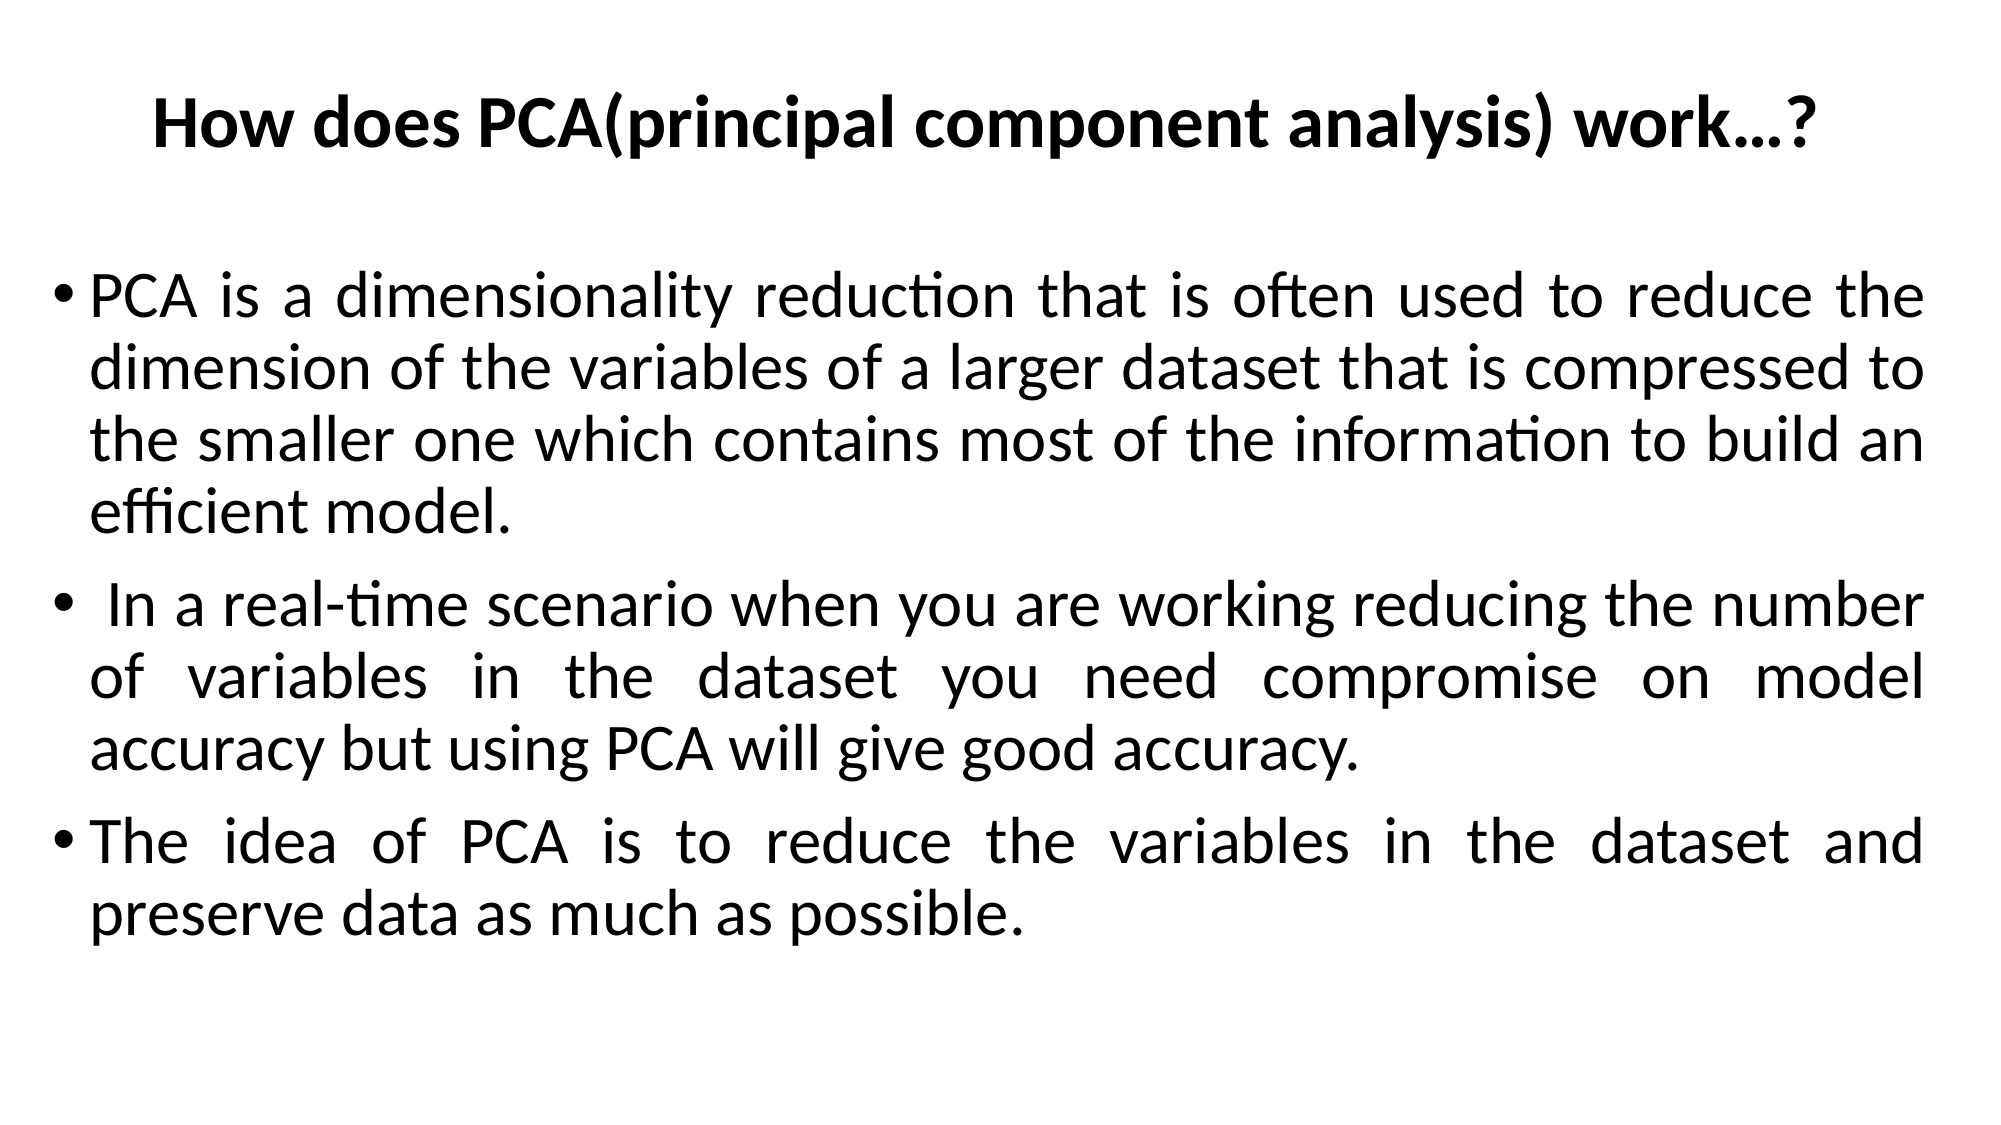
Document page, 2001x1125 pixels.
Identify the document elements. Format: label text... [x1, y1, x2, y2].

title How does PCA(principal component analysis) work…? [137, 59, 1863, 252]
list PCA is a dimensionality reduction that is often used to reduce the dimension of the variables of a larger dataset that is compressed to the smaller one which contains most of the information to build an efficient model. In a real-time scenario when you are working reducing the number of variables in the dataset you need compromise on model accuracy but using PCA will give good accuracy. The idea of PCA is to reduce the variables in the dataset and preserve data as much as possible. [37, 252, 1943, 1014]
